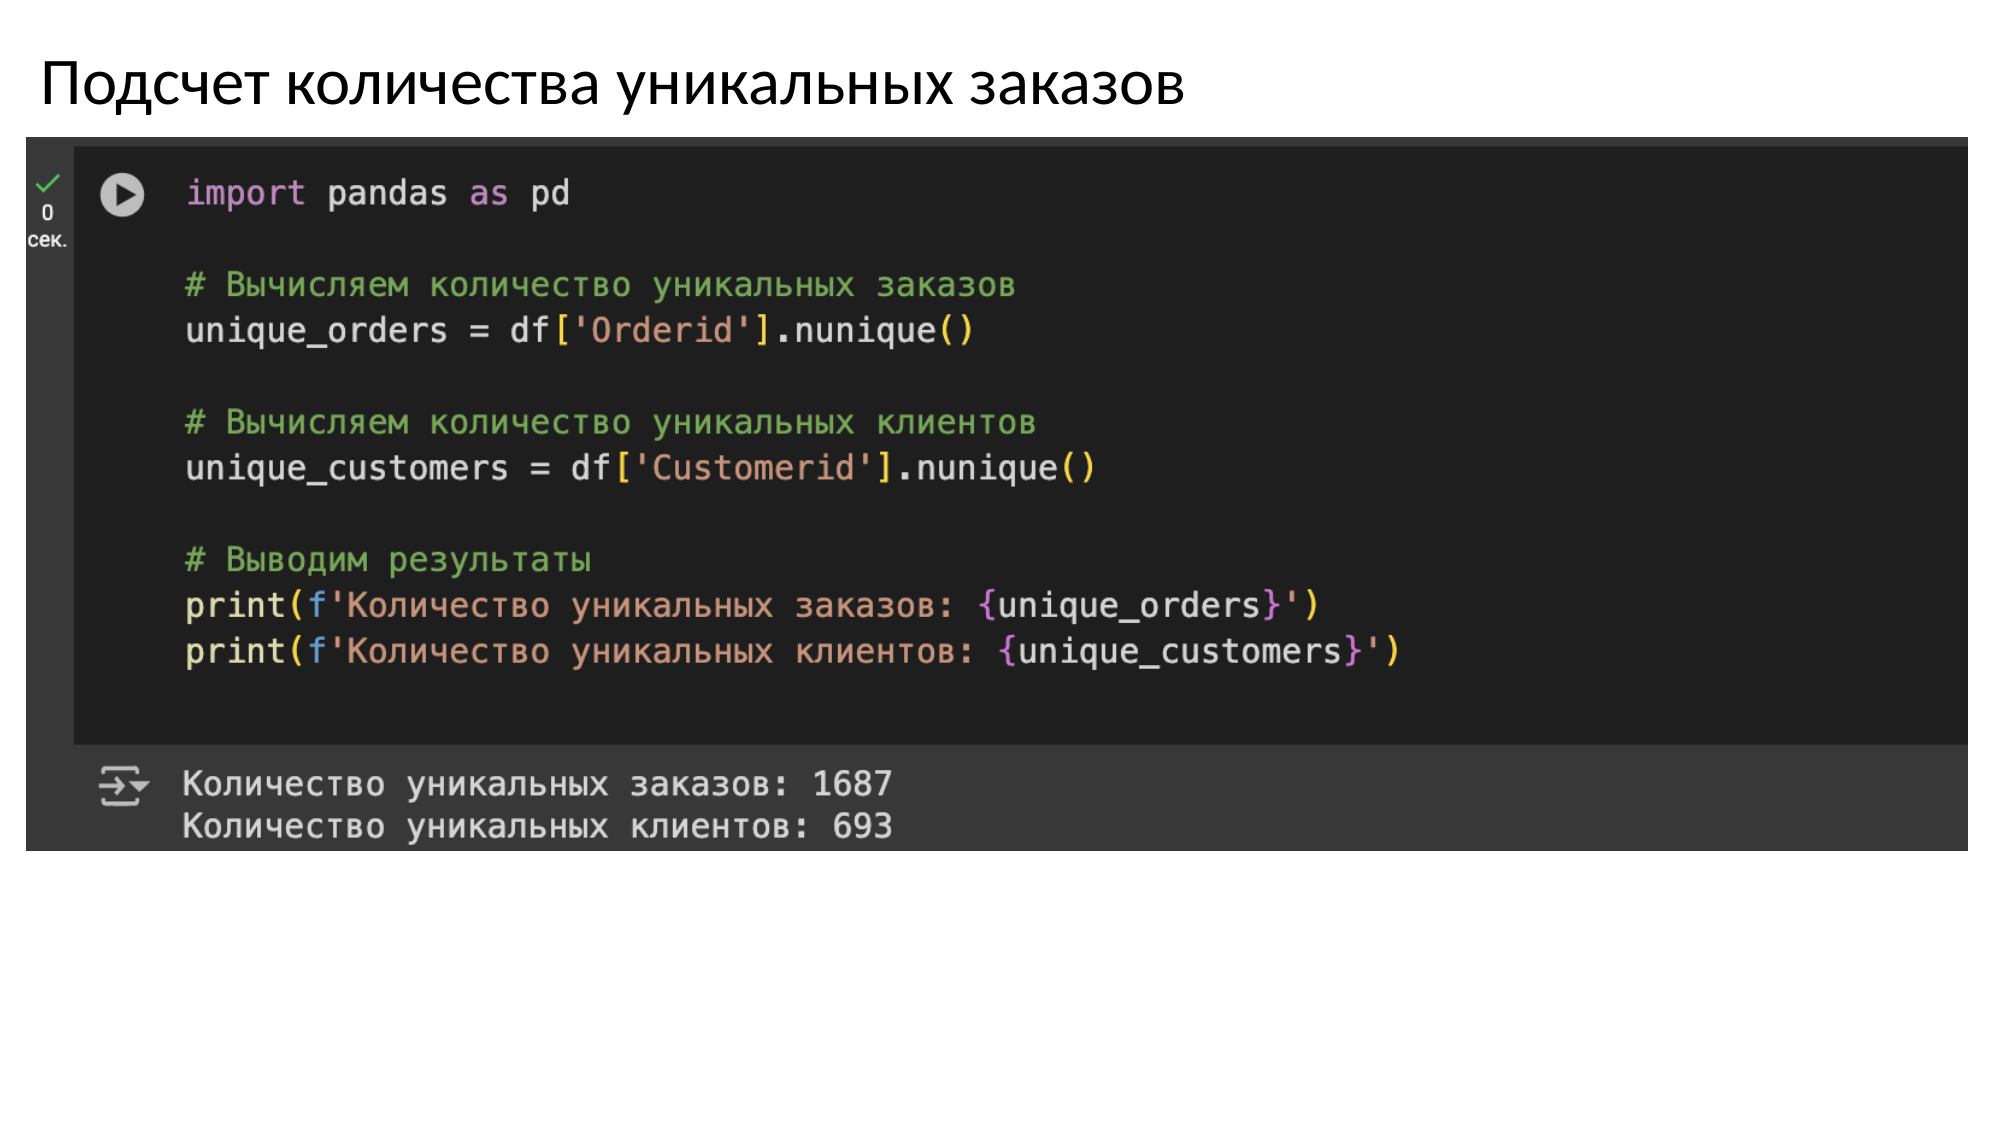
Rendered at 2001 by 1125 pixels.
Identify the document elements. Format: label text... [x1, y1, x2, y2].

text_box Подсчет количества уникальных заказов [26, 30, 1259, 125]
picture [26, 137, 1968, 851]
